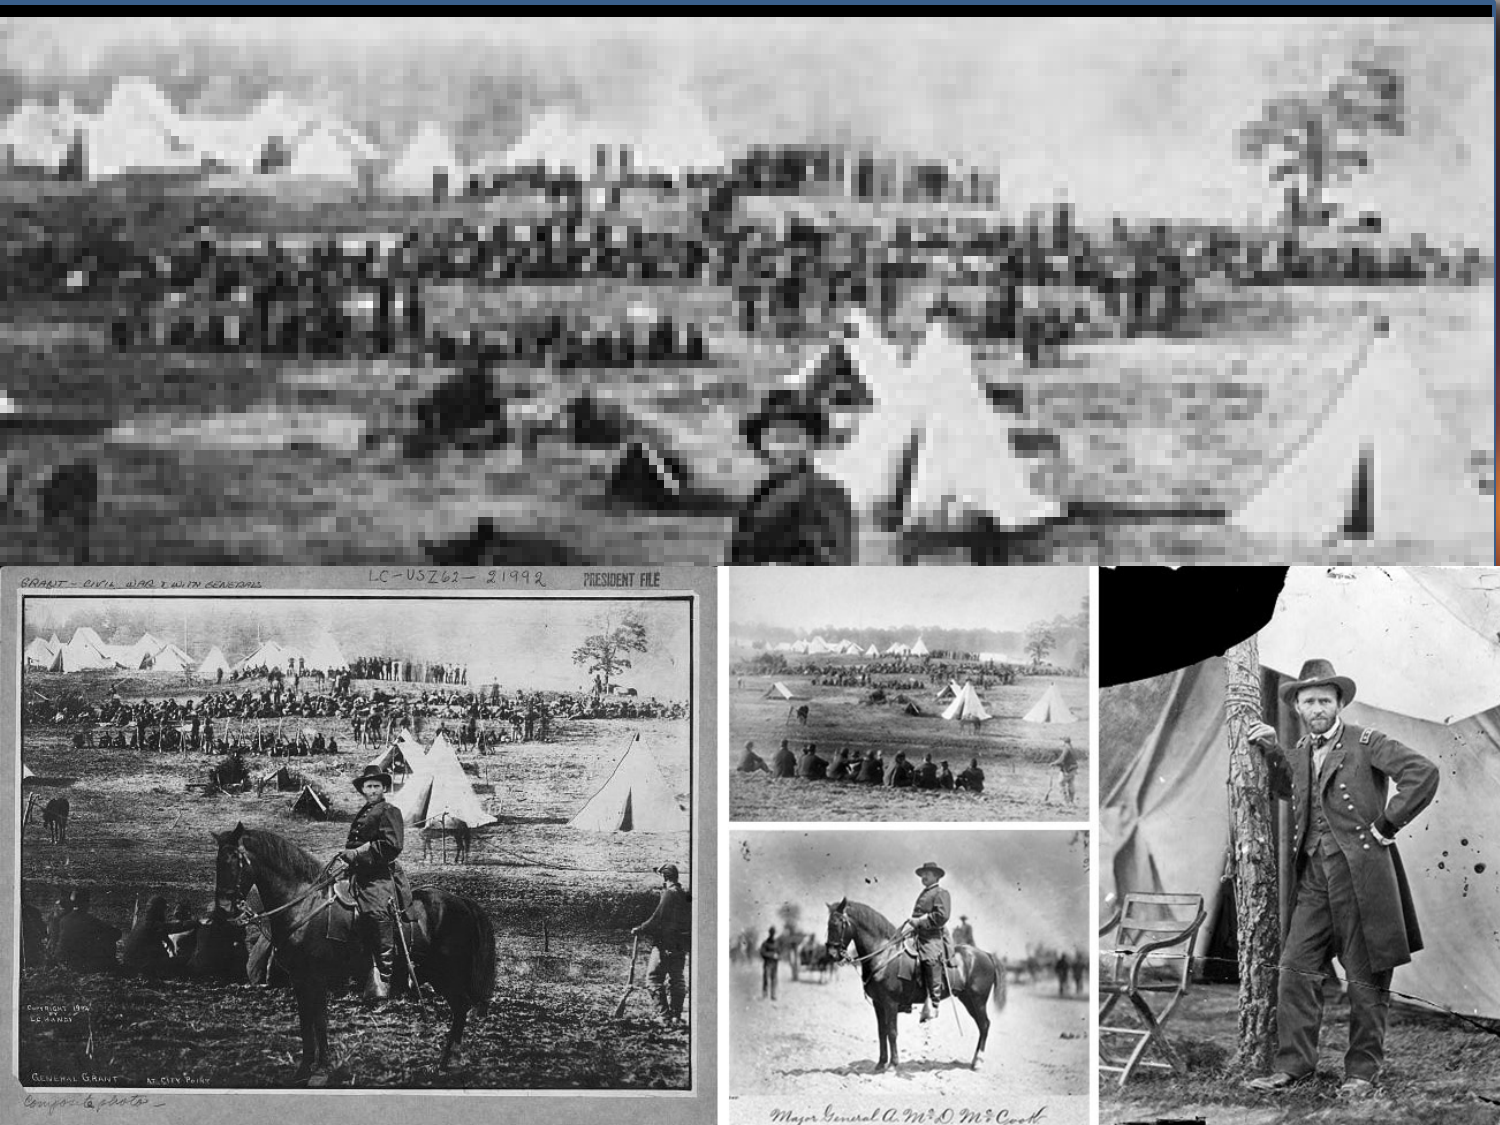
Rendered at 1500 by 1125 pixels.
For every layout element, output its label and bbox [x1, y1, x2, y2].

picture [0, 0, 1500, 1125]
text_box [0, 0, 1496, 18]
